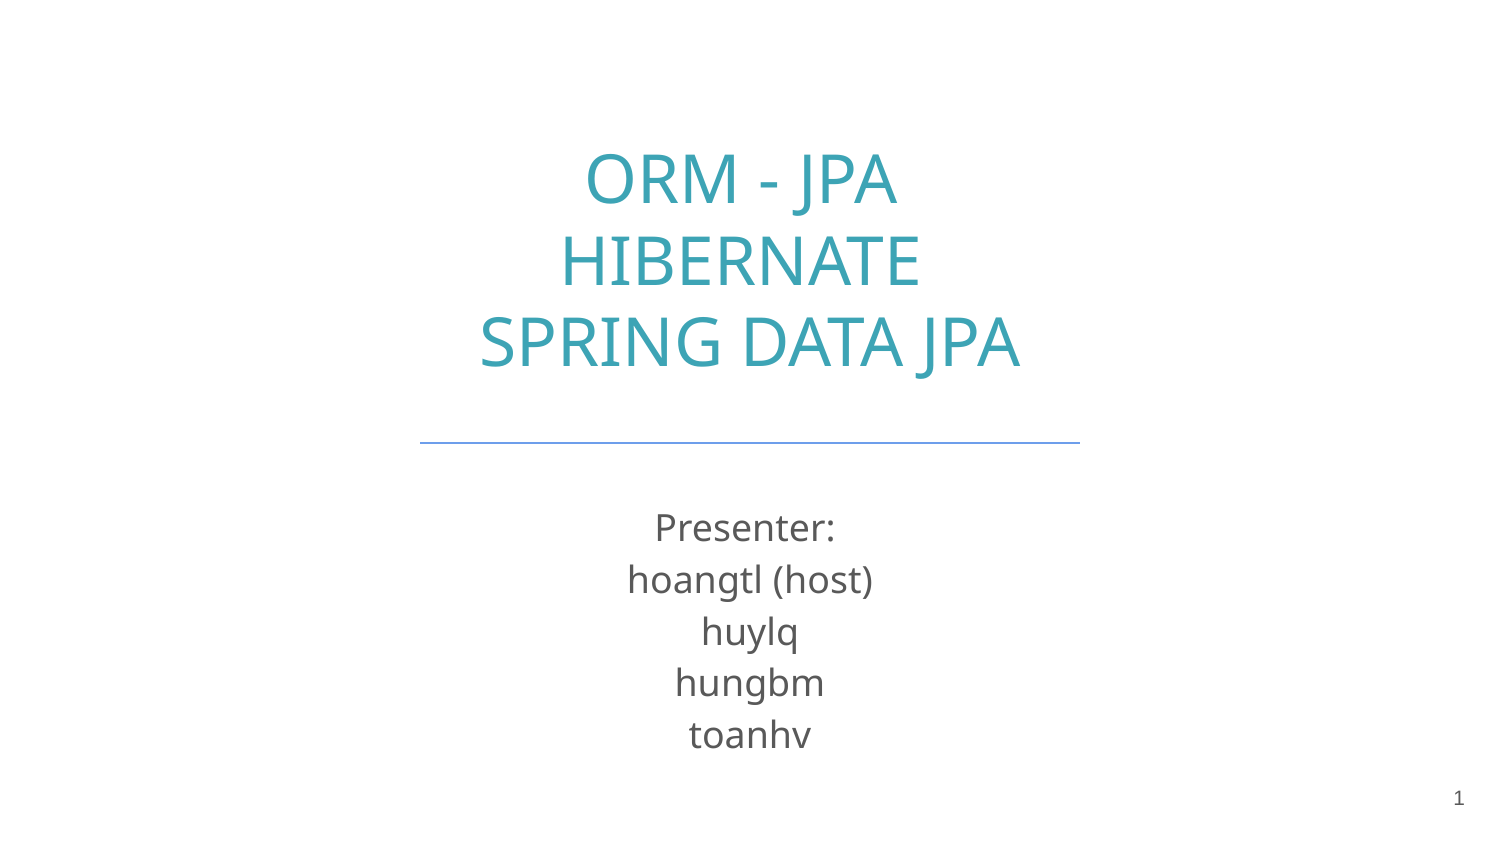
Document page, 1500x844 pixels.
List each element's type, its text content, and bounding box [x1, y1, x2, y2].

text_box ORM - JPA HIBERNATE SPRING DATA JPA [406, 72, 1094, 444]
slide_number ‹#› [1389, 764, 1480, 830]
text_box Presenter: hoangtl (host) huylq hungbm toanhv [125, 484, 1375, 735]
